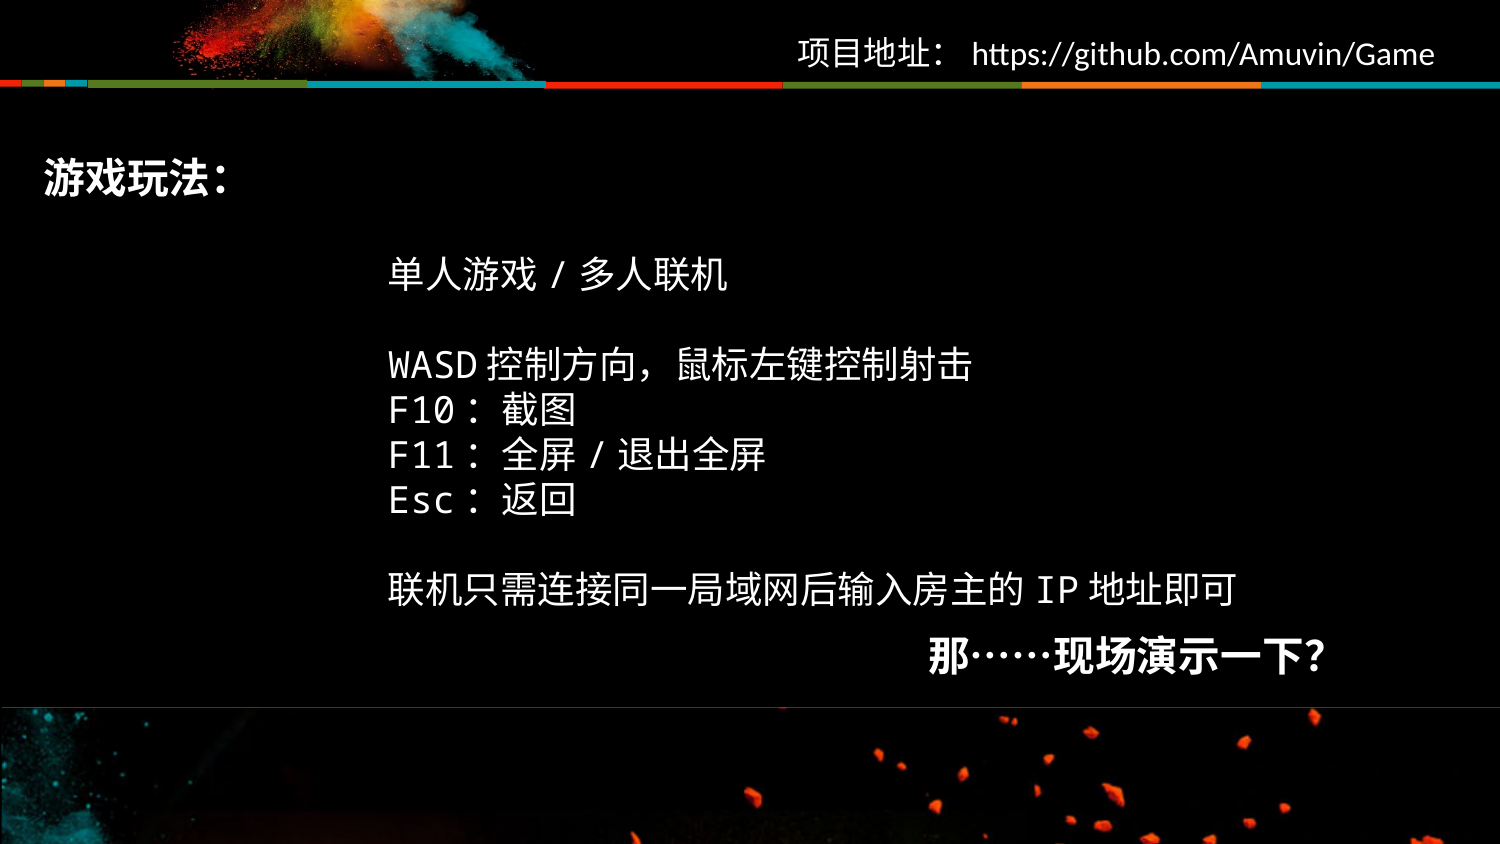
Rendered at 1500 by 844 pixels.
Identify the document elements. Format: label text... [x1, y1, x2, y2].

text_box 游戏玩法： [28, 144, 268, 210]
picture [1, 706, 1500, 844]
text_box 单人游戏/多人联机 WASD控制方向，鼠标左键控制射击 F10：截图 F11：全屏/退出全屏 Esc：返回 联机只需连接同一局域网后输入房主的IP地址即可 [373, 243, 1254, 618]
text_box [0, 0, 1500, 138]
text_box 那……现场演示一下？ [893, 621, 1381, 687]
